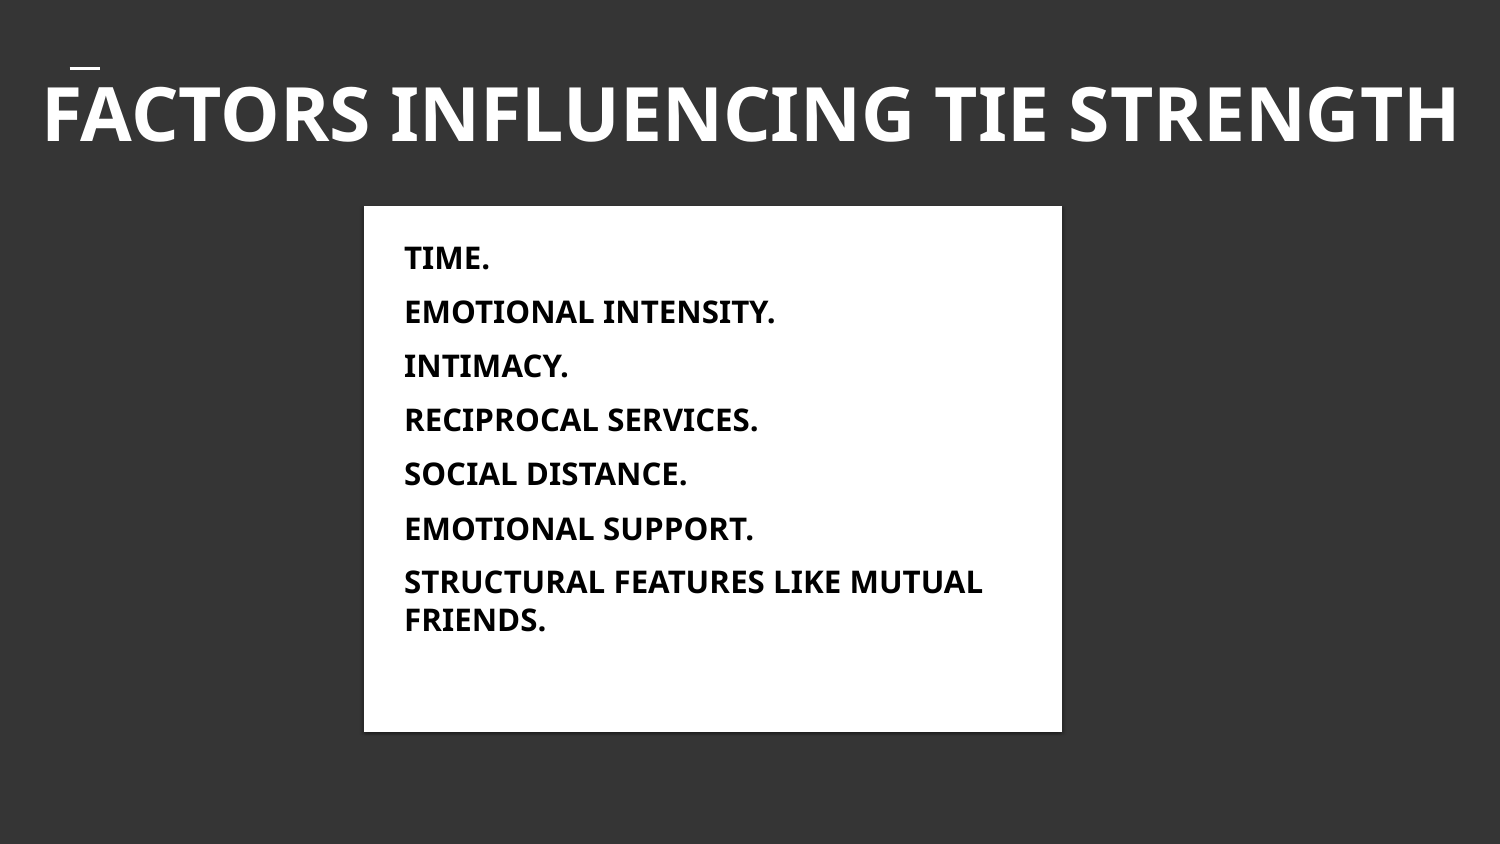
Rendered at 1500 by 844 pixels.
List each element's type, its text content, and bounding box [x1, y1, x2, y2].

title FACTORS INFLUENCING TIE STRENGTH [25, 51, 1500, 208]
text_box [336, 182, 1091, 753]
